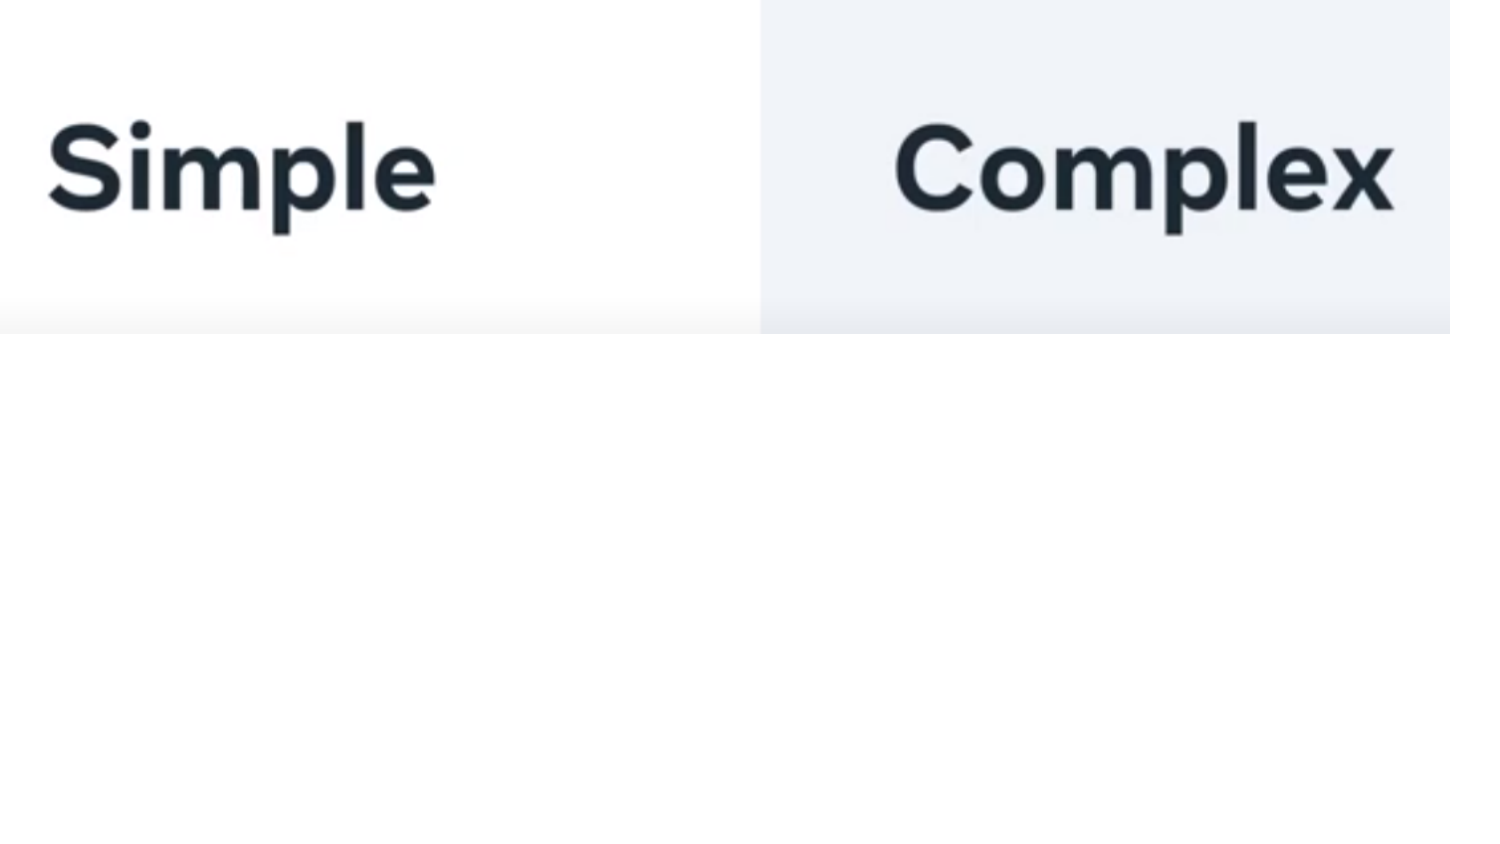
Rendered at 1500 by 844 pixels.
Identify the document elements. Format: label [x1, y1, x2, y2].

picture [0, 0, 1451, 334]
